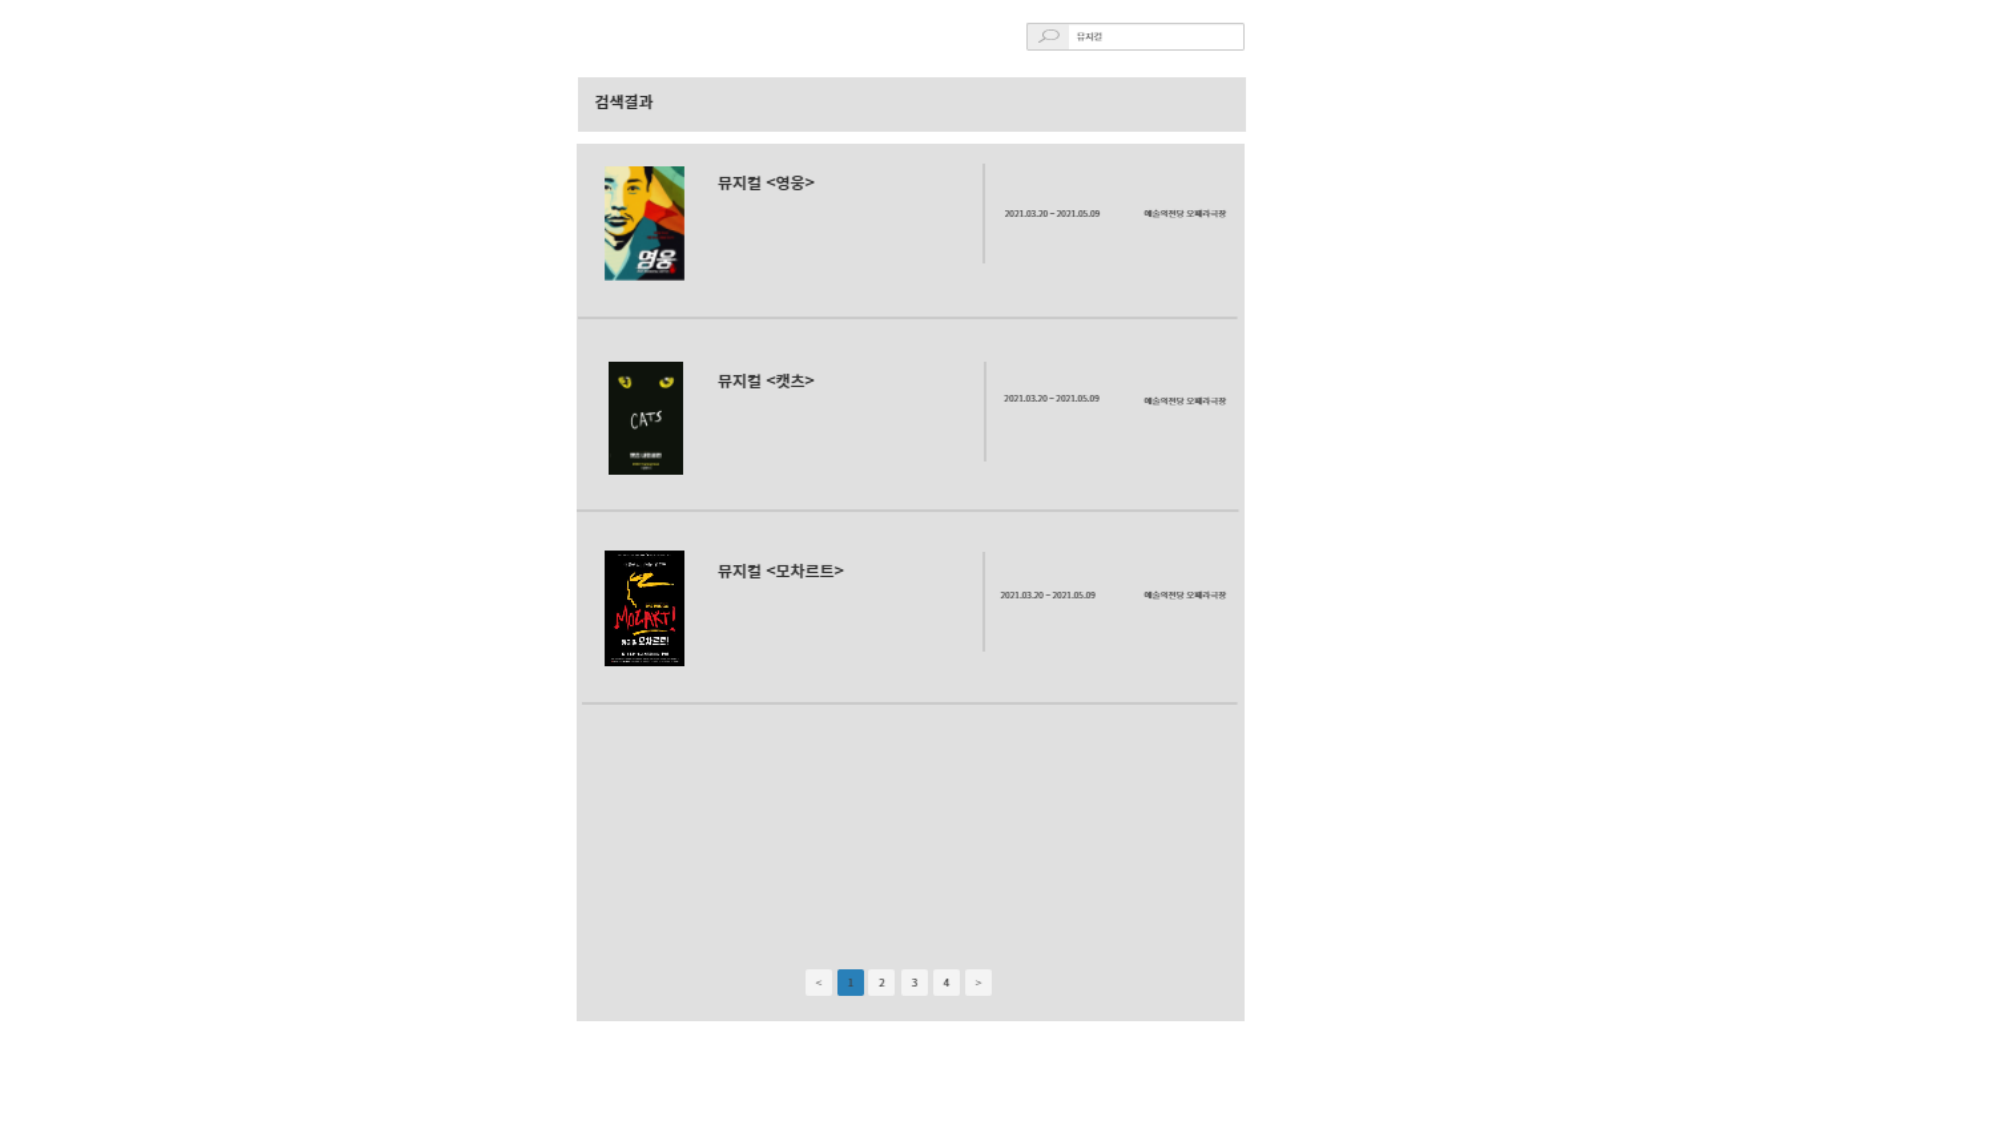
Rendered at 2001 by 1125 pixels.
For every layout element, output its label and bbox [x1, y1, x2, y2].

picture [501, 0, 1290, 1125]
